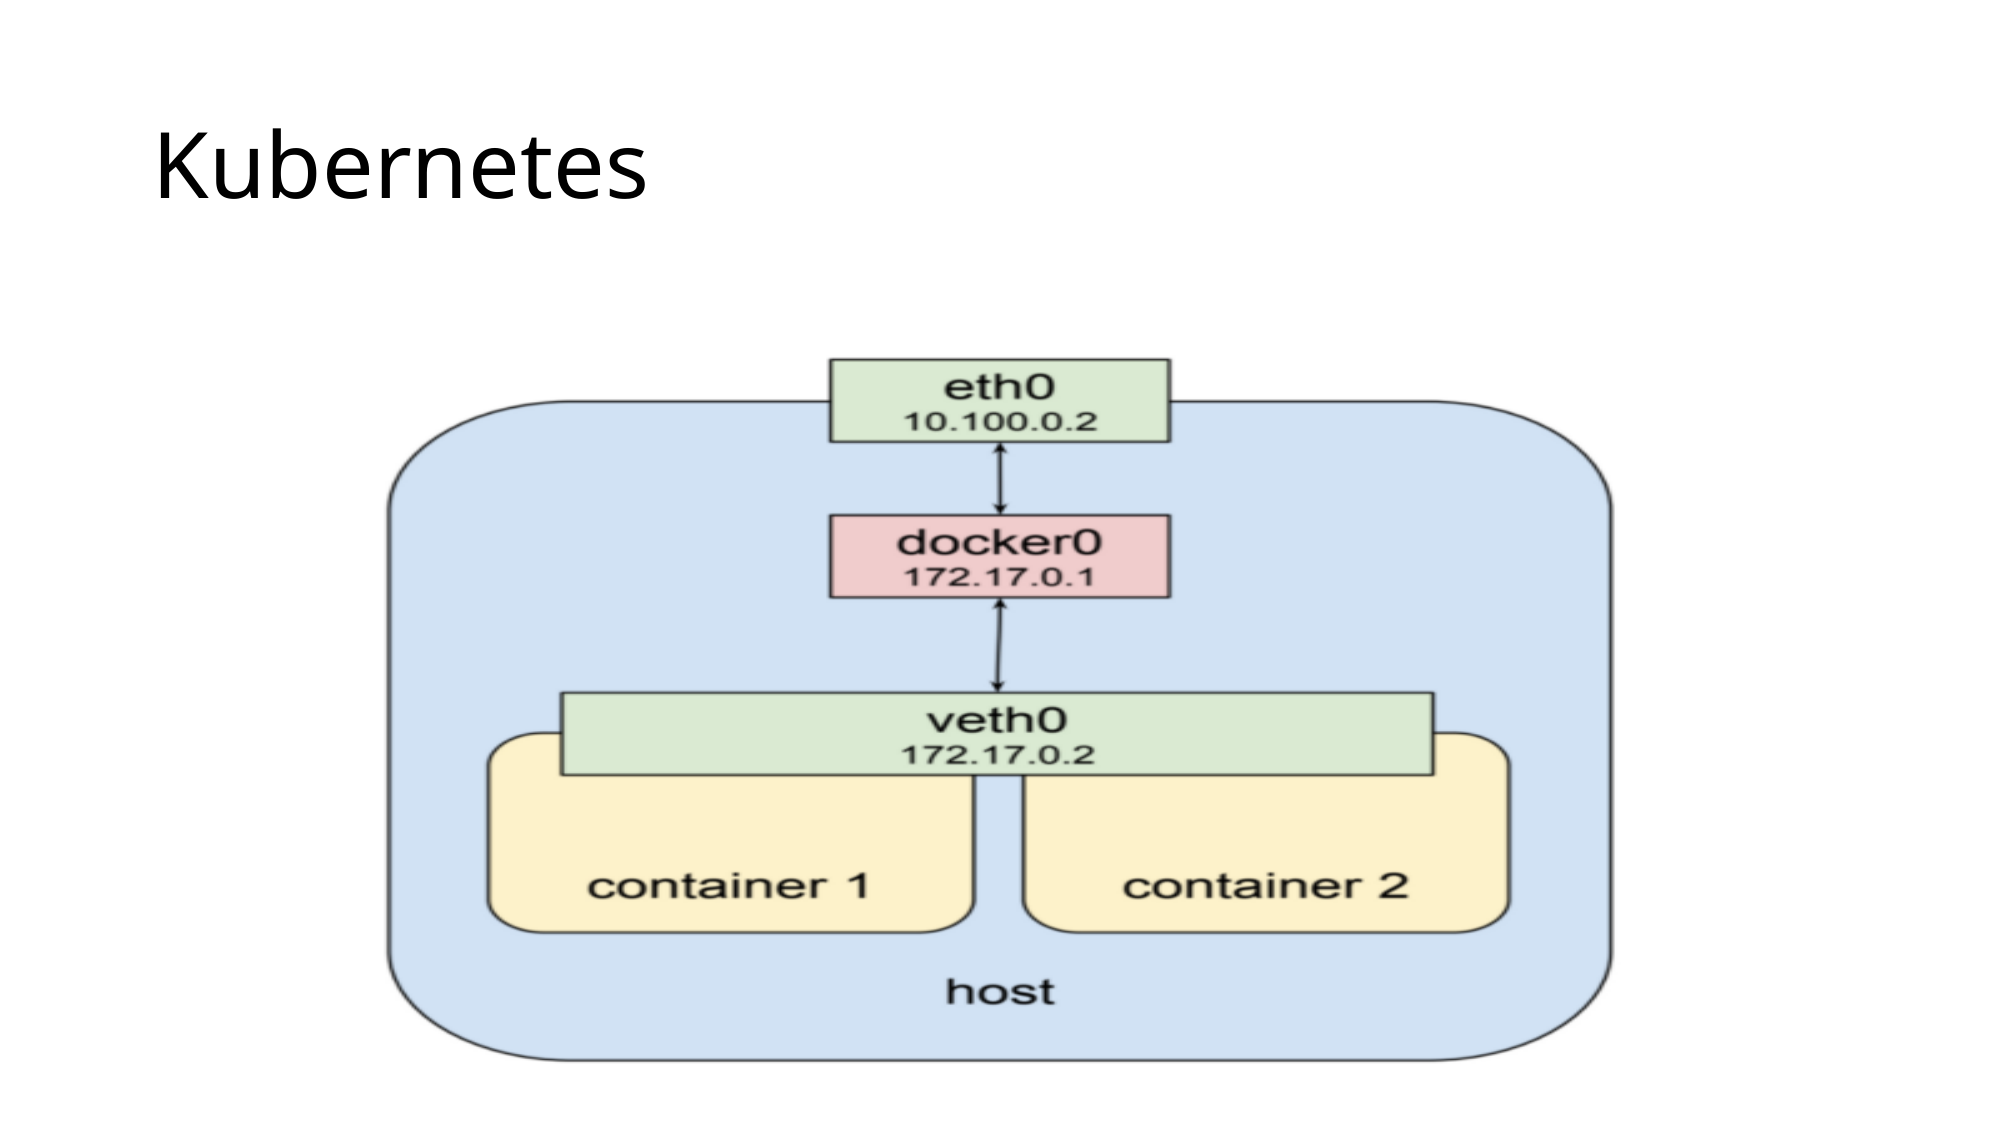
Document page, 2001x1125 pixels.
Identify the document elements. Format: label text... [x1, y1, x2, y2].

title Kubernetes [137, 59, 1863, 278]
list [0, 299, 2000, 1125]
